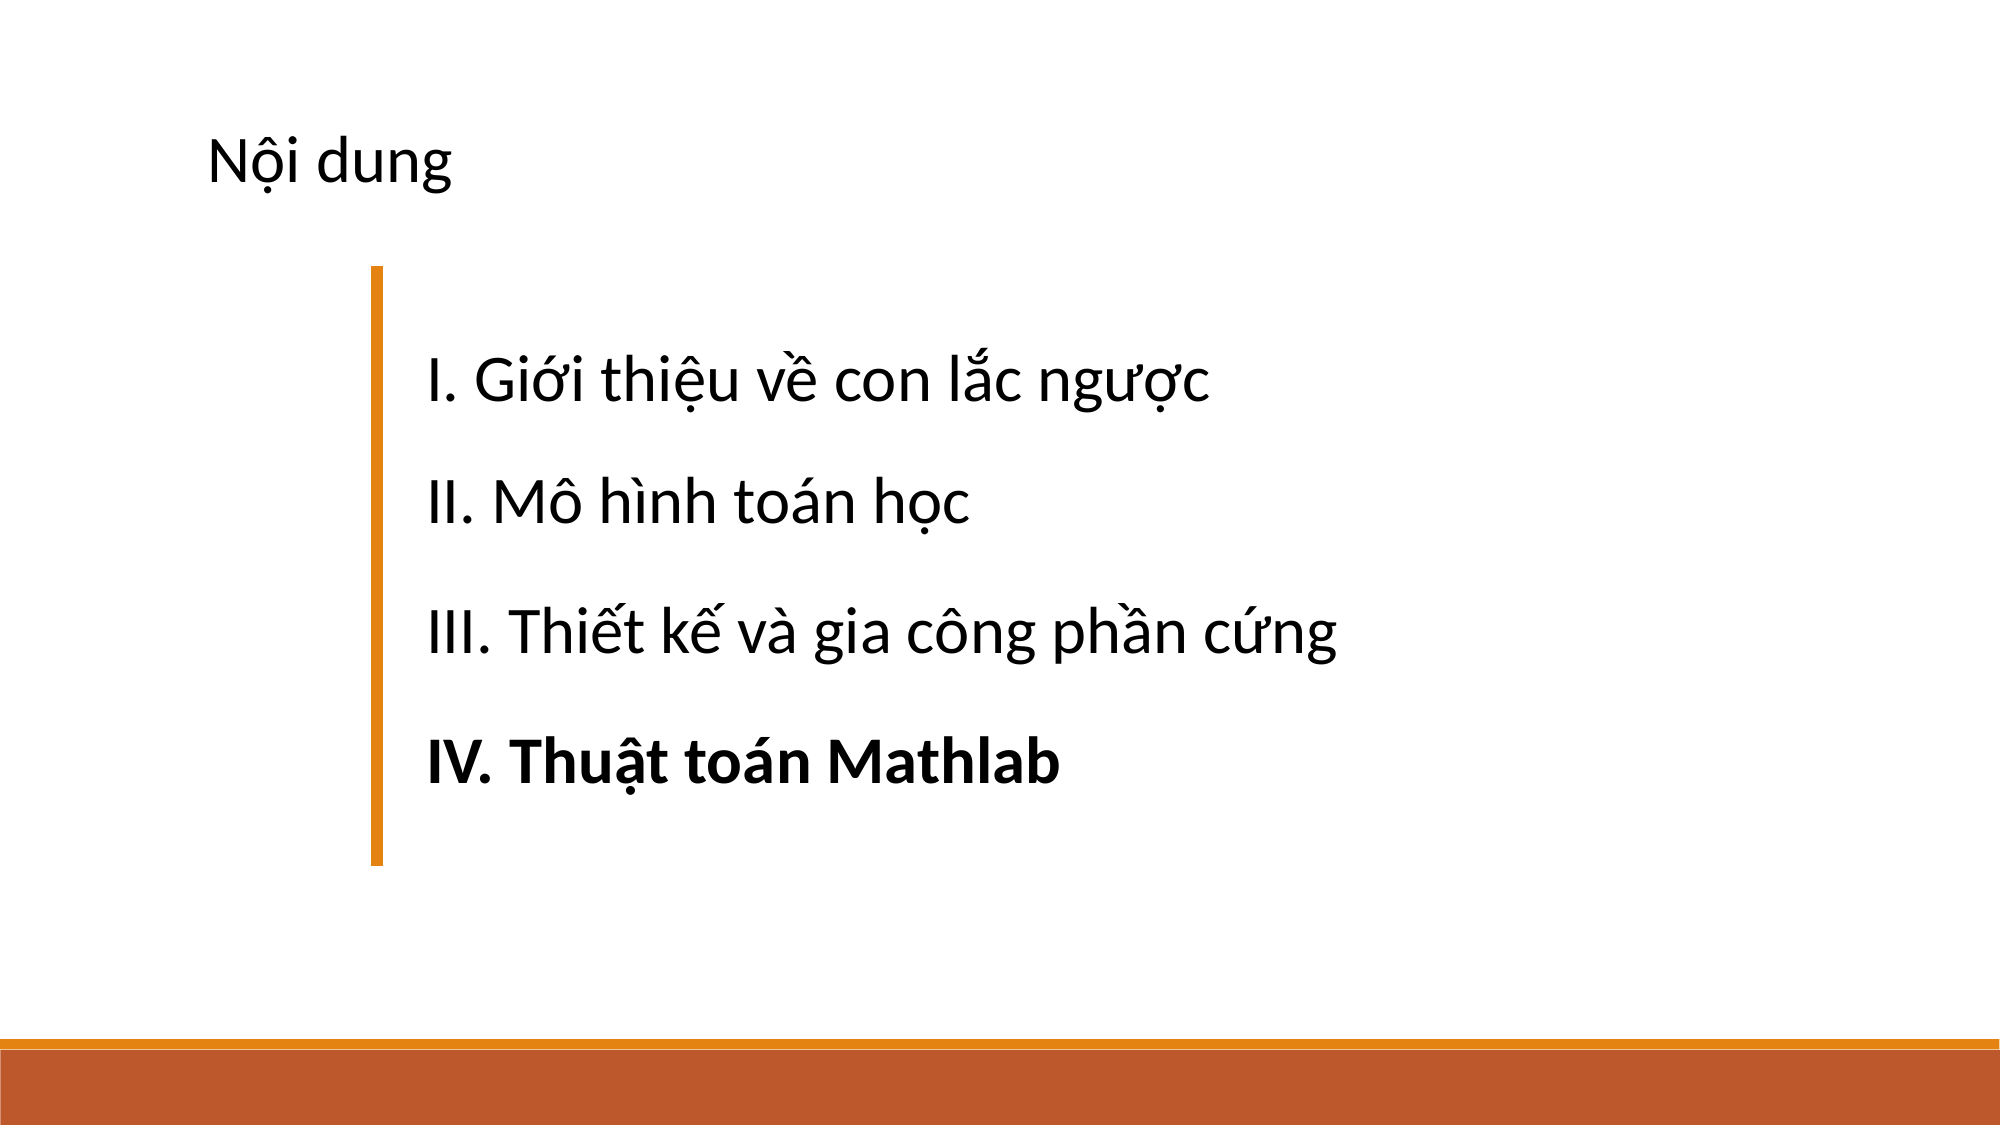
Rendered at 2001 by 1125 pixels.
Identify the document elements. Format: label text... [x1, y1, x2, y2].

text_box Nội dung [192, 108, 562, 204]
text_box II. Mô hình toán học [411, 449, 1337, 544]
text_box III. Thiết kế và gia công phần cứng [411, 579, 1408, 674]
text_box IV. Thuật toán Mathlab [411, 709, 1408, 804]
text_box I. Giới thiệu về con lắc ngược [411, 327, 1337, 422]
